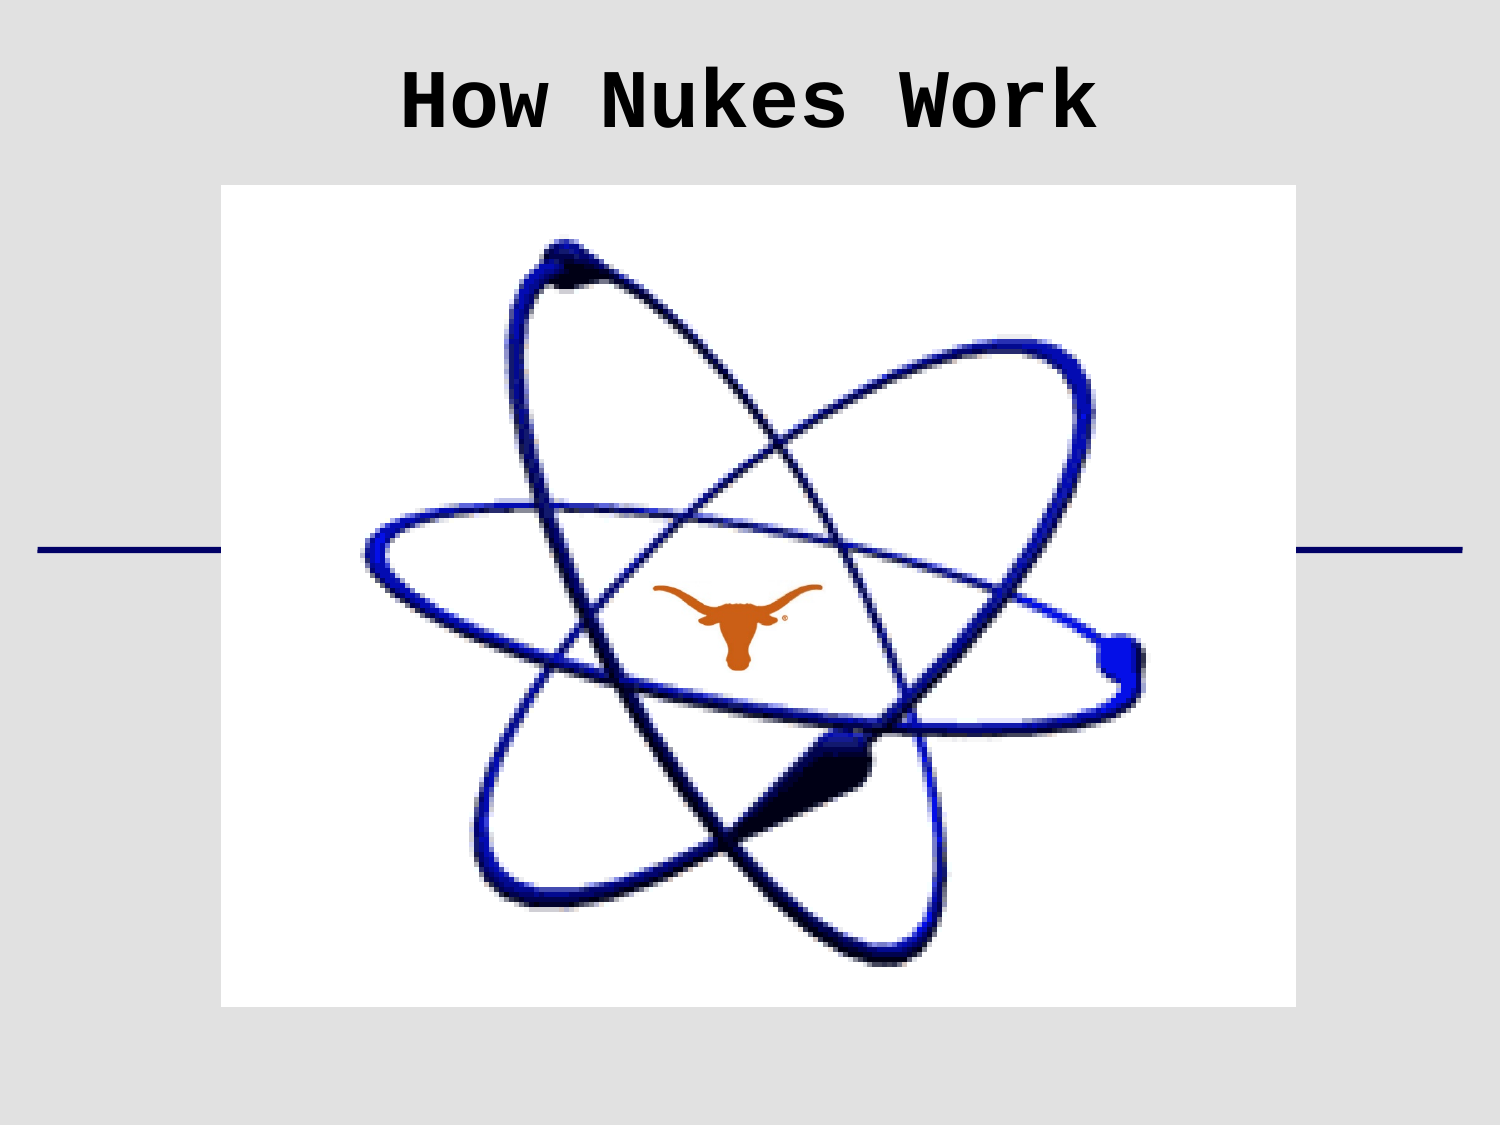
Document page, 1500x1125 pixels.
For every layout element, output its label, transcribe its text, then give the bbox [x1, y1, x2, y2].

picture [221, 185, 1296, 1007]
title How Nukes Work [112, 36, 1388, 455]
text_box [648, 580, 832, 673]
